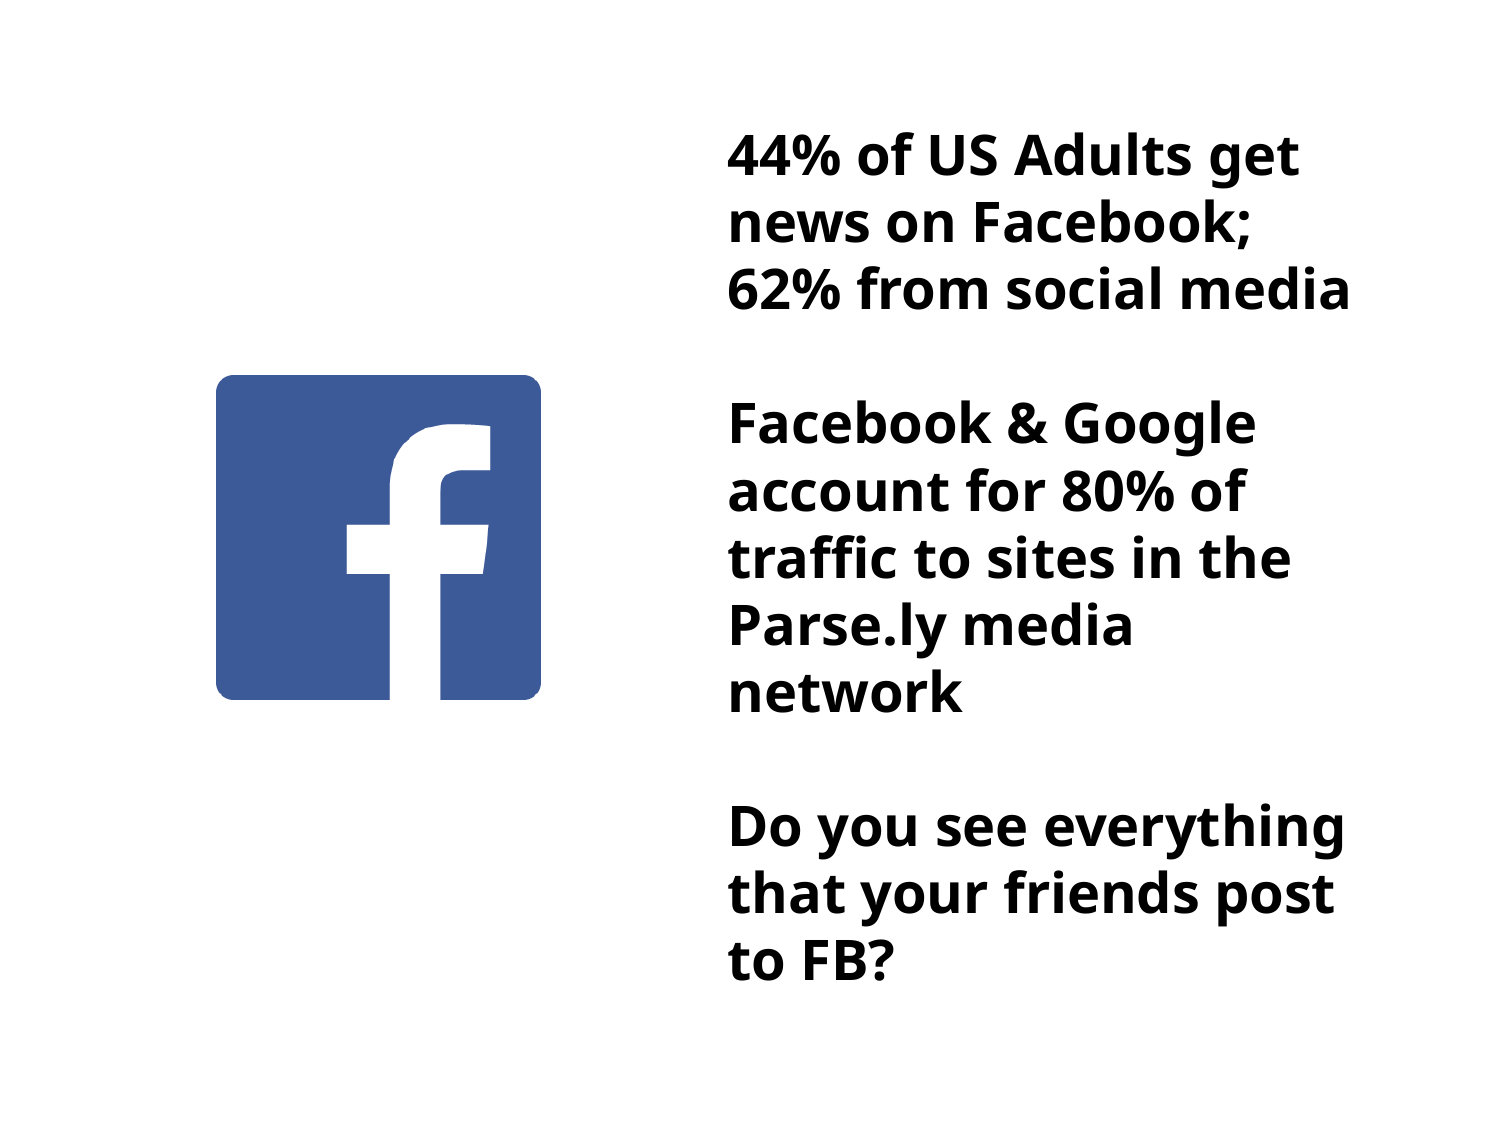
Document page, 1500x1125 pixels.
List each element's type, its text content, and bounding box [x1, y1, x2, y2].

picture [190, 349, 566, 726]
list 44% of US Adults get news on Facebook; 62% from social media Facebook & Google account for 80% of traffic to sites in the Parse.ly media network Do you see everything that your friends post to FB? [712, 112, 1375, 1050]
